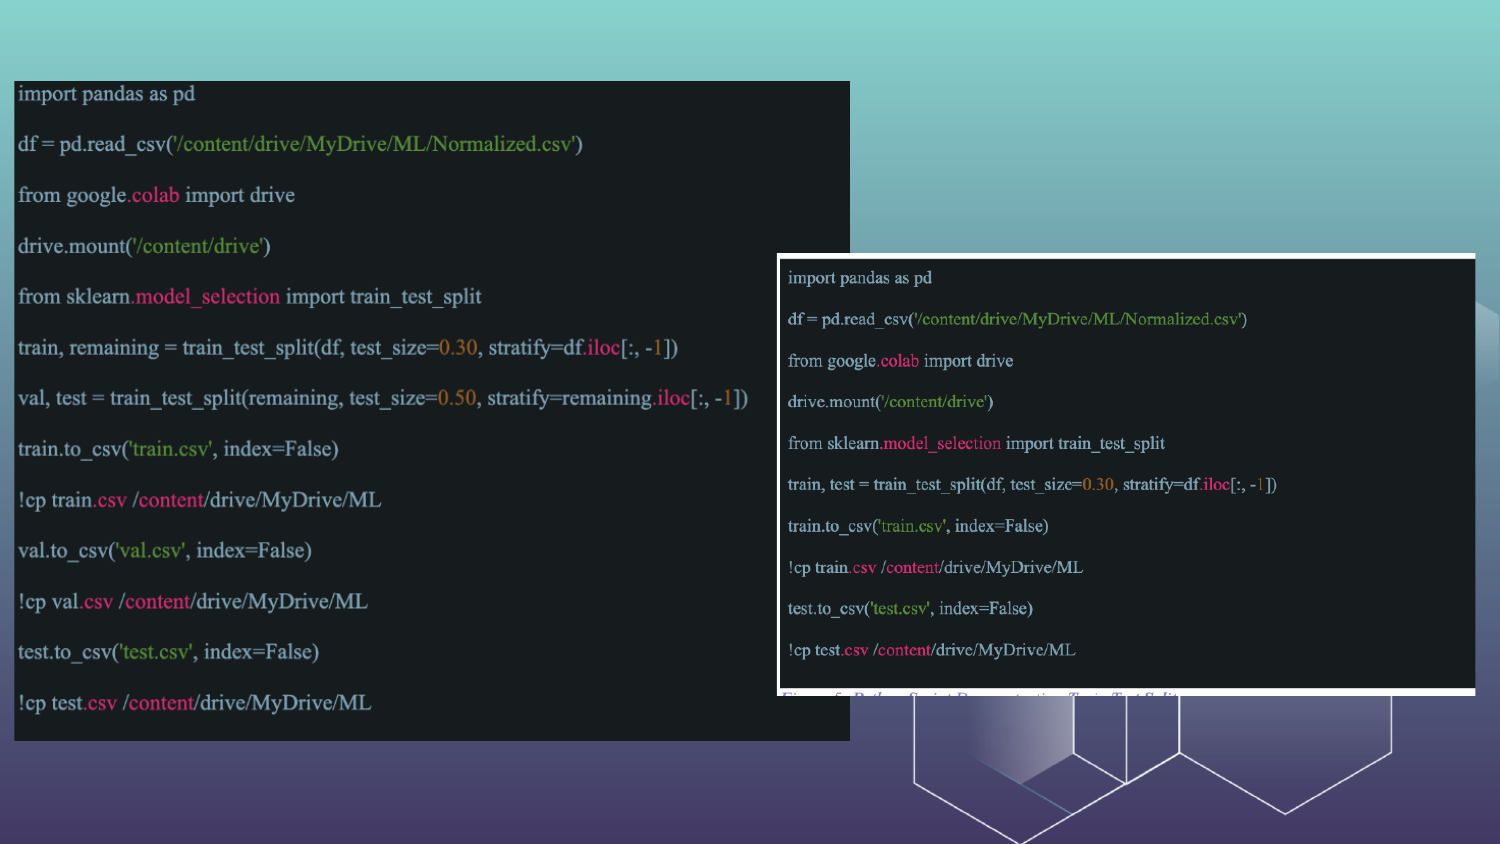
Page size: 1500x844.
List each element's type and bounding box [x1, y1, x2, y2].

picture [14, 81, 1498, 844]
